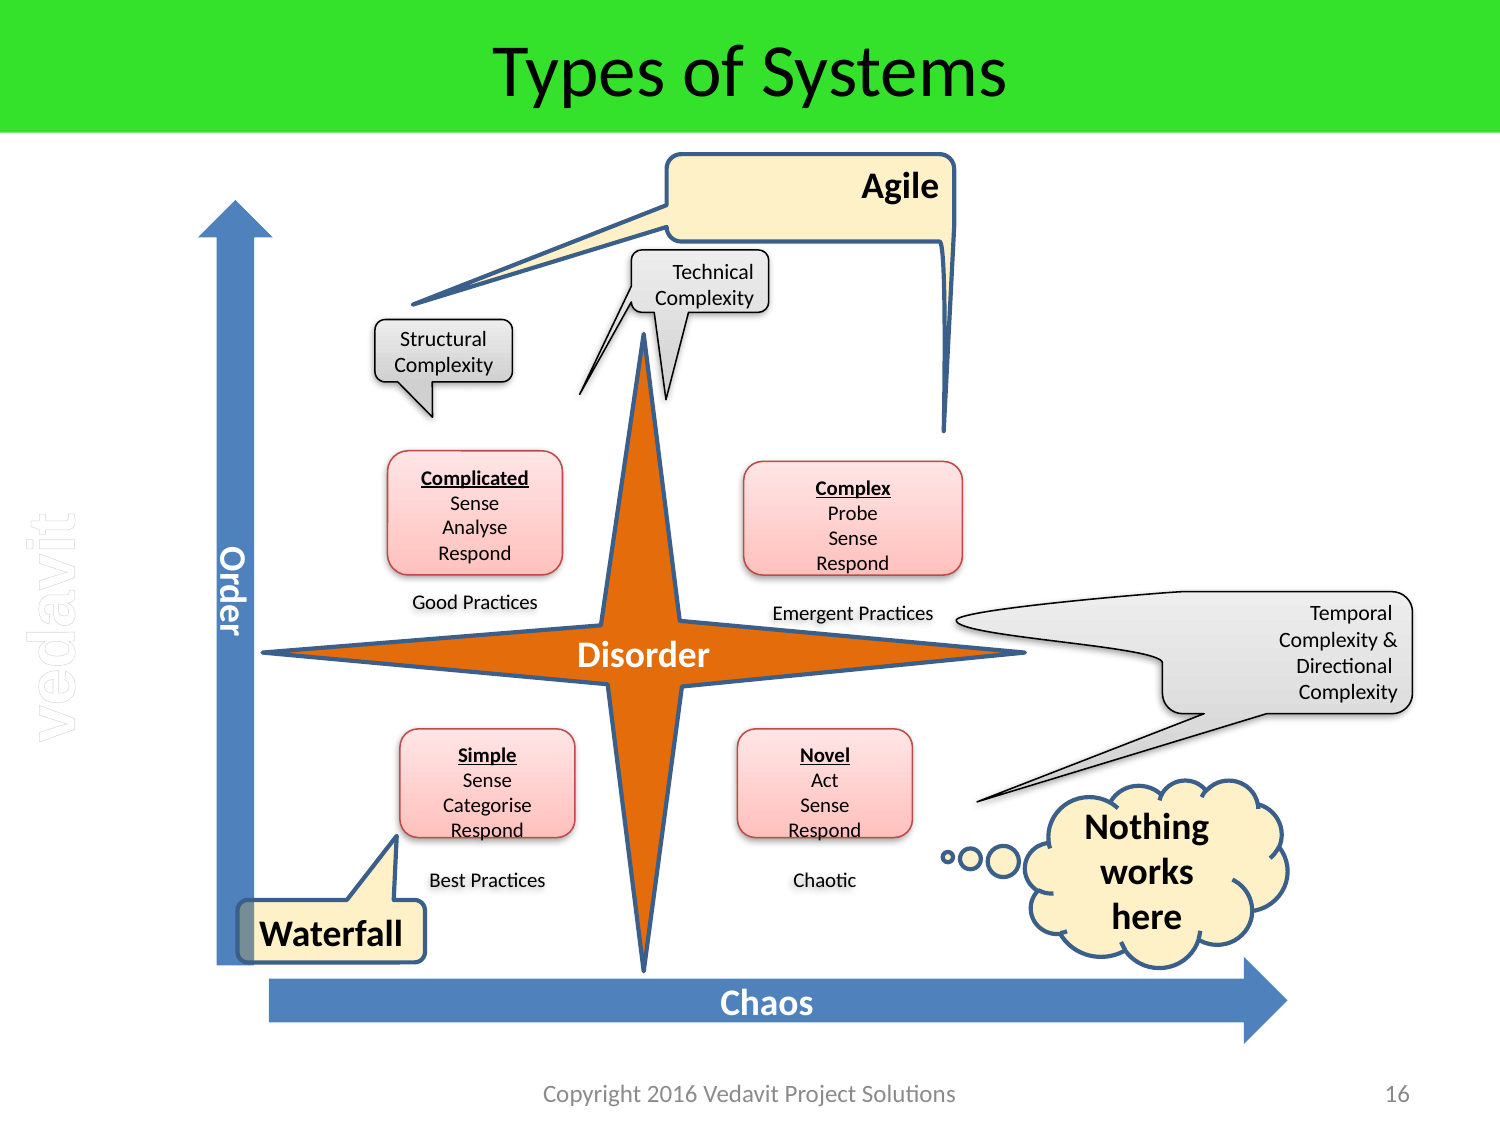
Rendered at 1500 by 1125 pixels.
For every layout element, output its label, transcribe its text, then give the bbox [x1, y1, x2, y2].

text_box Agile [411, 152, 957, 434]
text_box Complicated Sense Analyse Respond Good Practices [386, 449, 564, 576]
slide_number 16 [1074, 1062, 1425, 1123]
text_box Technical Complexity [578, 249, 770, 401]
text_box Novel Act Sense Respond Chaotic [736, 728, 914, 839]
text_box Disorder [260, 331, 1028, 974]
text_box Nothing works here [1022, 778, 1290, 971]
text_box Chaos [266, 954, 1290, 1047]
text_box Order [195, 197, 275, 968]
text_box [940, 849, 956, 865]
text_box Simple Sense Categorise Respond Best Practices [399, 728, 576, 839]
text_box Nothing works here [957, 846, 983, 872]
text_box Waterfall [235, 833, 428, 965]
title Types of Systems [0, 0, 1500, 133]
text_box Temporal Complexity & Directional Complexity [955, 590, 1414, 803]
footer Copyright 2016 Vedavit Project Solutions [512, 1062, 988, 1123]
text_box Nothing works here [985, 843, 1022, 880]
text_box Structural Complexity [374, 318, 514, 418]
text_box Complex Probe Sense Respond Emergent Practices [742, 460, 964, 576]
